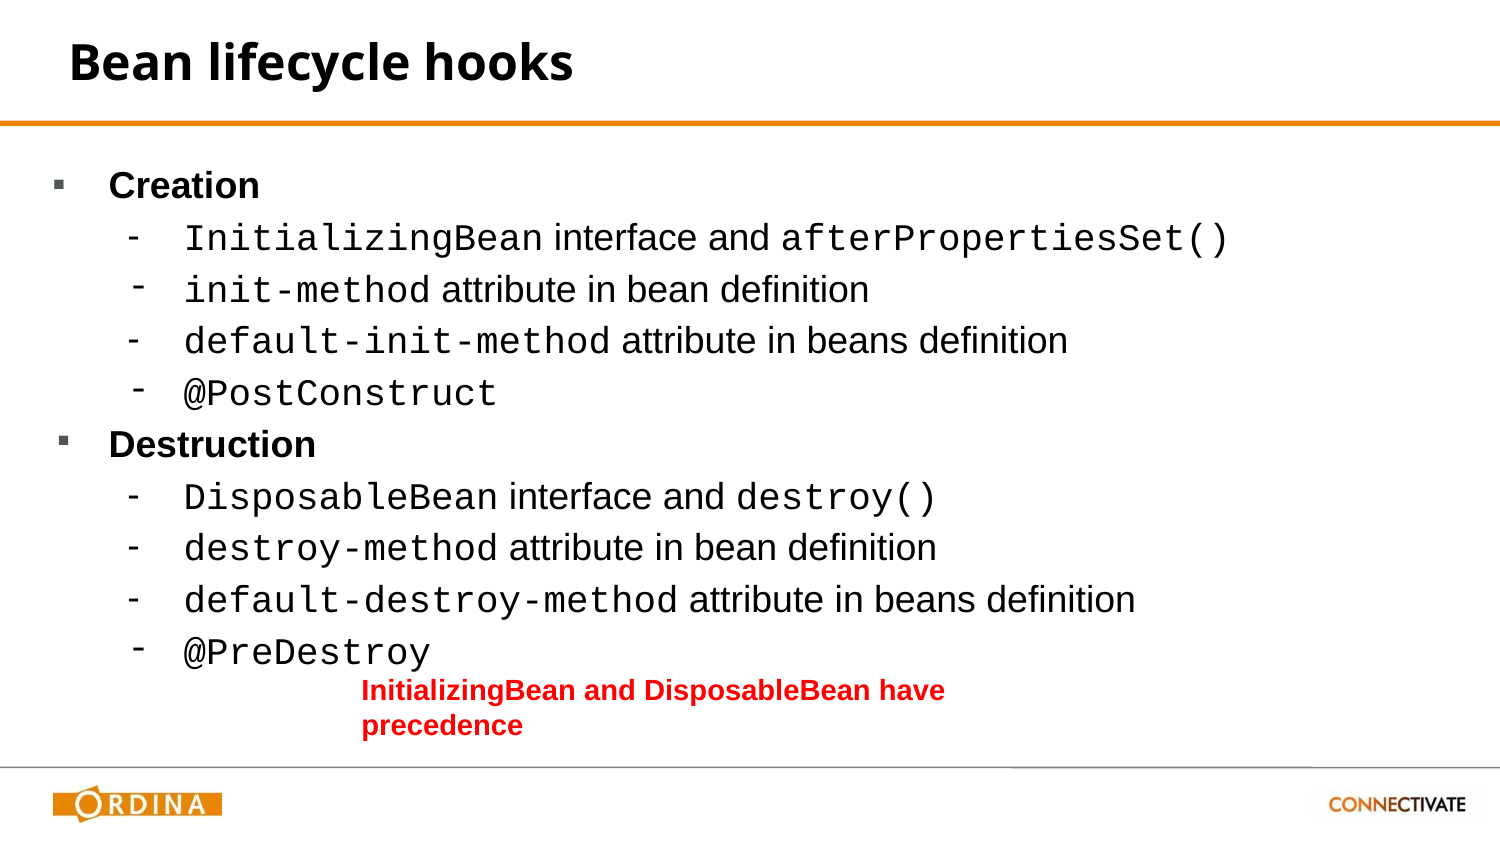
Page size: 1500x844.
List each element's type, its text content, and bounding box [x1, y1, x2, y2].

text_box InitializingBean and DisposableBean have precedence [346, 656, 1132, 742]
list Creation InitializingBean interface and afterPropertiesSet() init-method attribute in bean definition default-init-method attribute in beans definition @PostConstruct Destruction DisposableBean interface and destroy() destroy-method attribute in bean definition default-destroy-method attribute in beans definition @PreDestroy [18, 139, 1460, 697]
picture [1310, 790, 1486, 819]
title Bean lifecycle hooks [53, 0, 1459, 121]
picture [53, 785, 222, 823]
